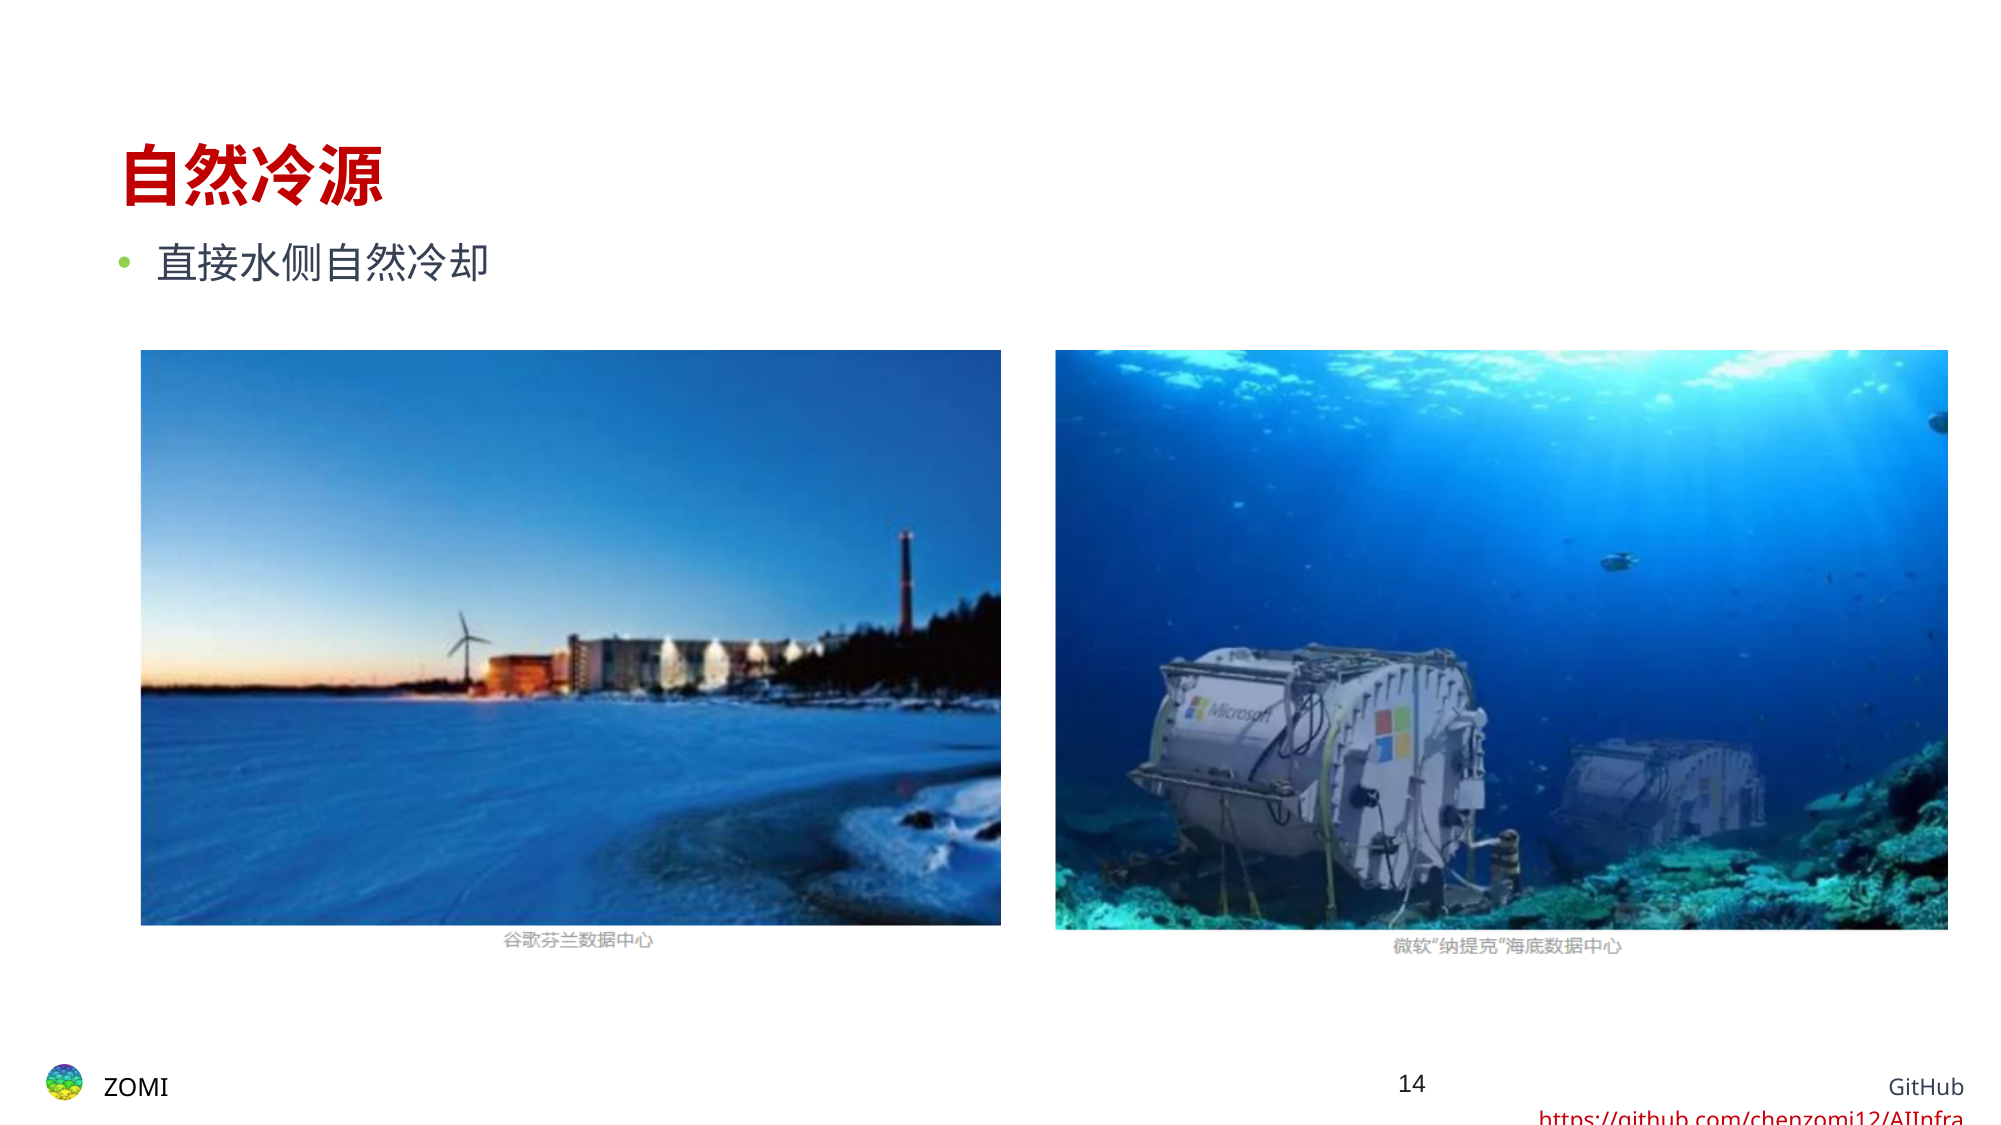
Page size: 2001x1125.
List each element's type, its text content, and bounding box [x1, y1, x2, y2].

picture [47, 1065, 82, 1100]
title 自然冷源 [102, 85, 1901, 183]
picture [132, 350, 1001, 959]
list 直接水侧自然冷却 [102, 204, 1901, 1043]
picture [1045, 350, 1948, 959]
